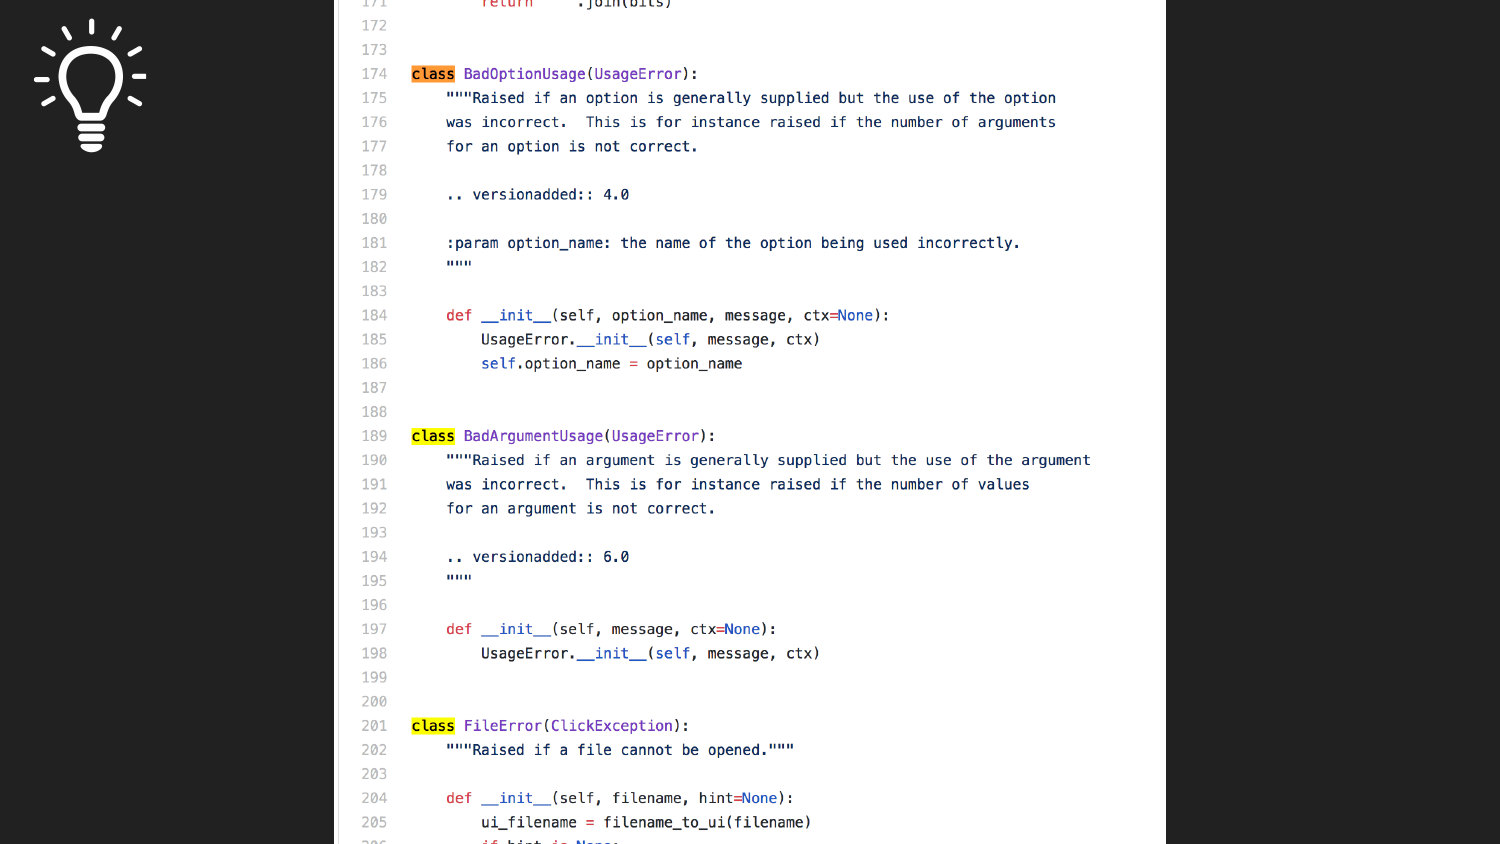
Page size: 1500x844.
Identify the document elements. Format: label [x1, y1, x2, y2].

picture [33, 16, 147, 156]
picture [333, 0, 1167, 844]
